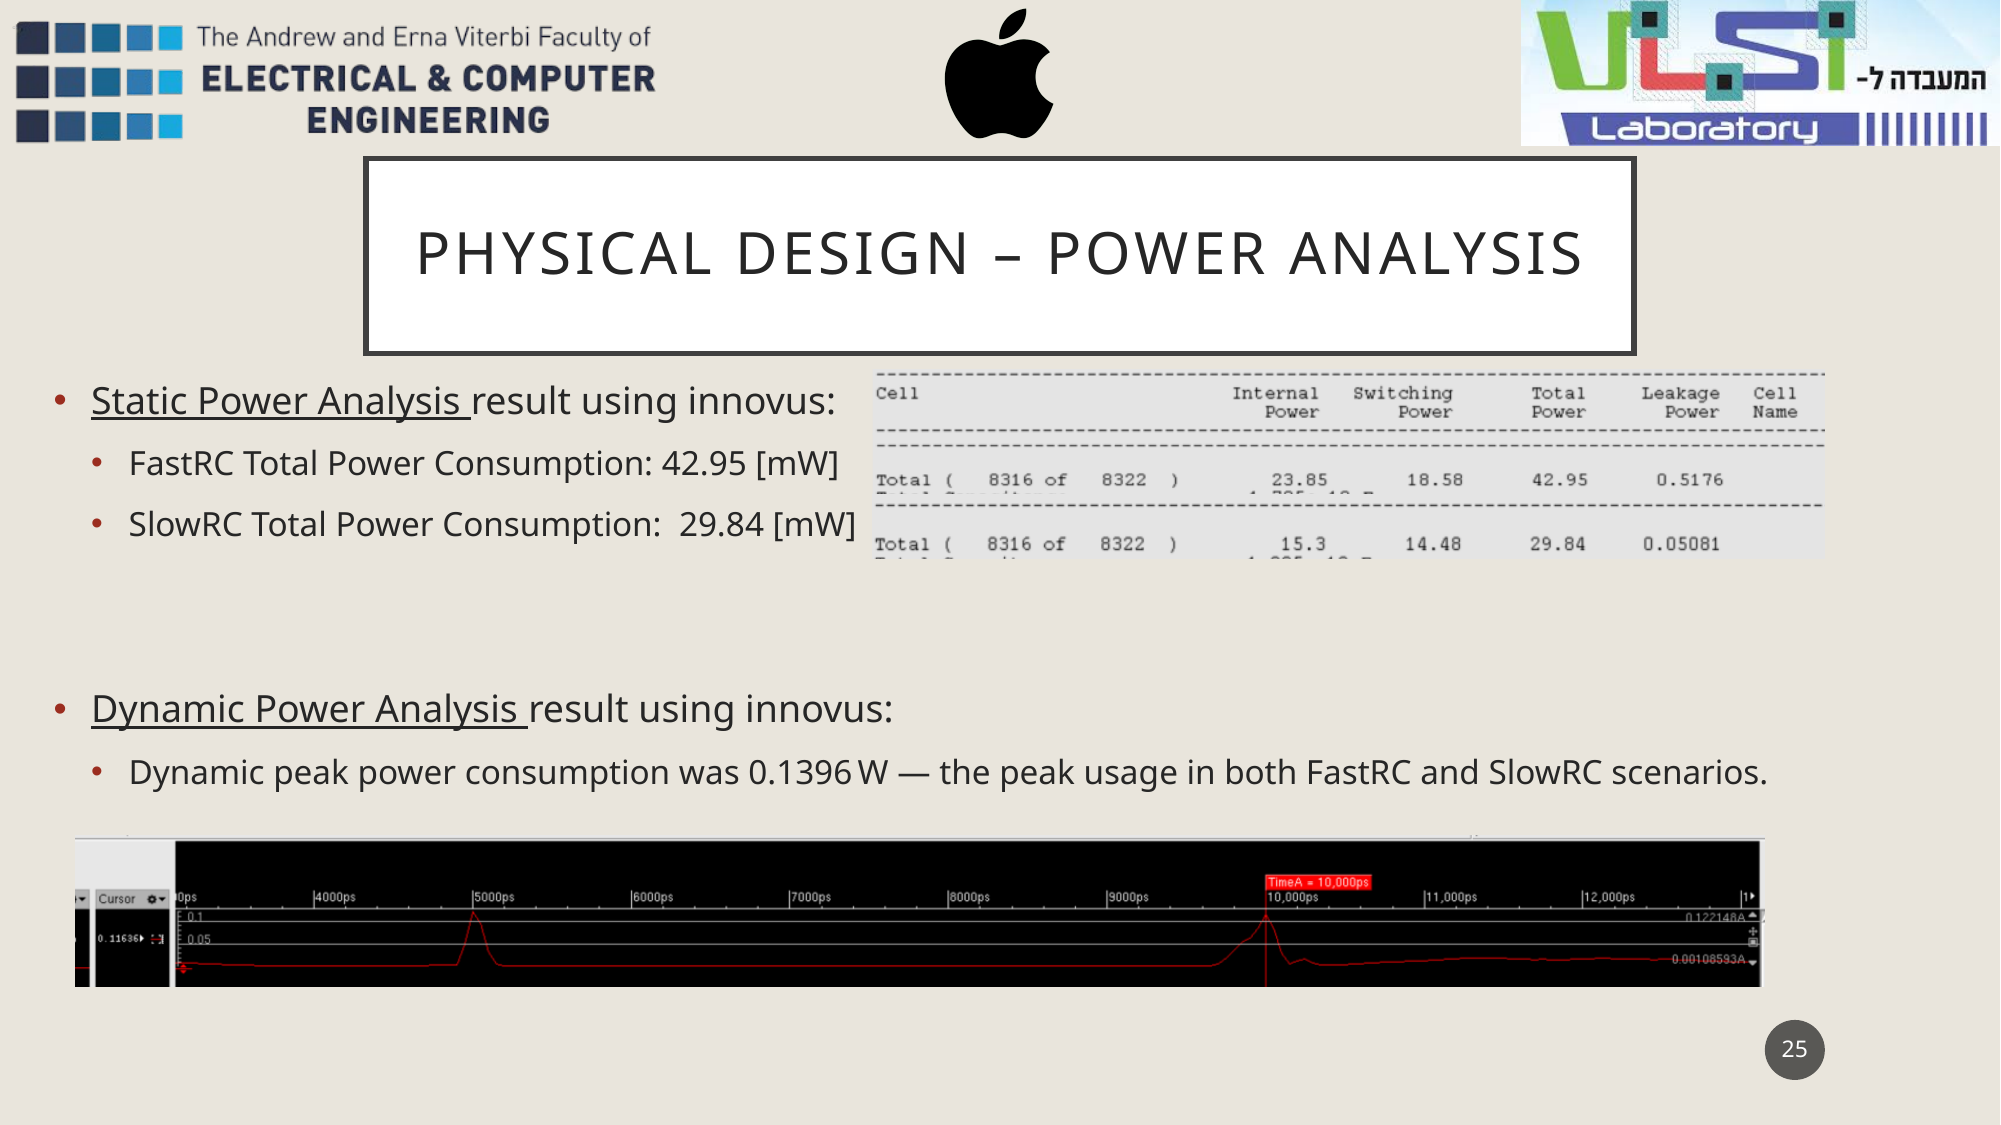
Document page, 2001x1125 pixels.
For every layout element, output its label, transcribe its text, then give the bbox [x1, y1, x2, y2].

picture [855, 369, 1825, 559]
list Static Power Analysis result using innovus: FastRC Total Power Consumption: 42.95 [mW] SlowRC Total Power Consumption: 29.84 [mW] Dynamic Power Analysis result using innovus: Dynamic peak power consumption was 0.1396 W — the peak usage in both FastRC and SlowRC scenarios. [38, 369, 1962, 1101]
picture [1521, 0, 2000, 146]
title Physical design – power analysis [363, 156, 1637, 356]
picture [11, 18, 665, 146]
picture [870, 0, 1130, 146]
slide_number 25 [1764, 1019, 1825, 1080]
picture [75, 835, 1765, 987]
